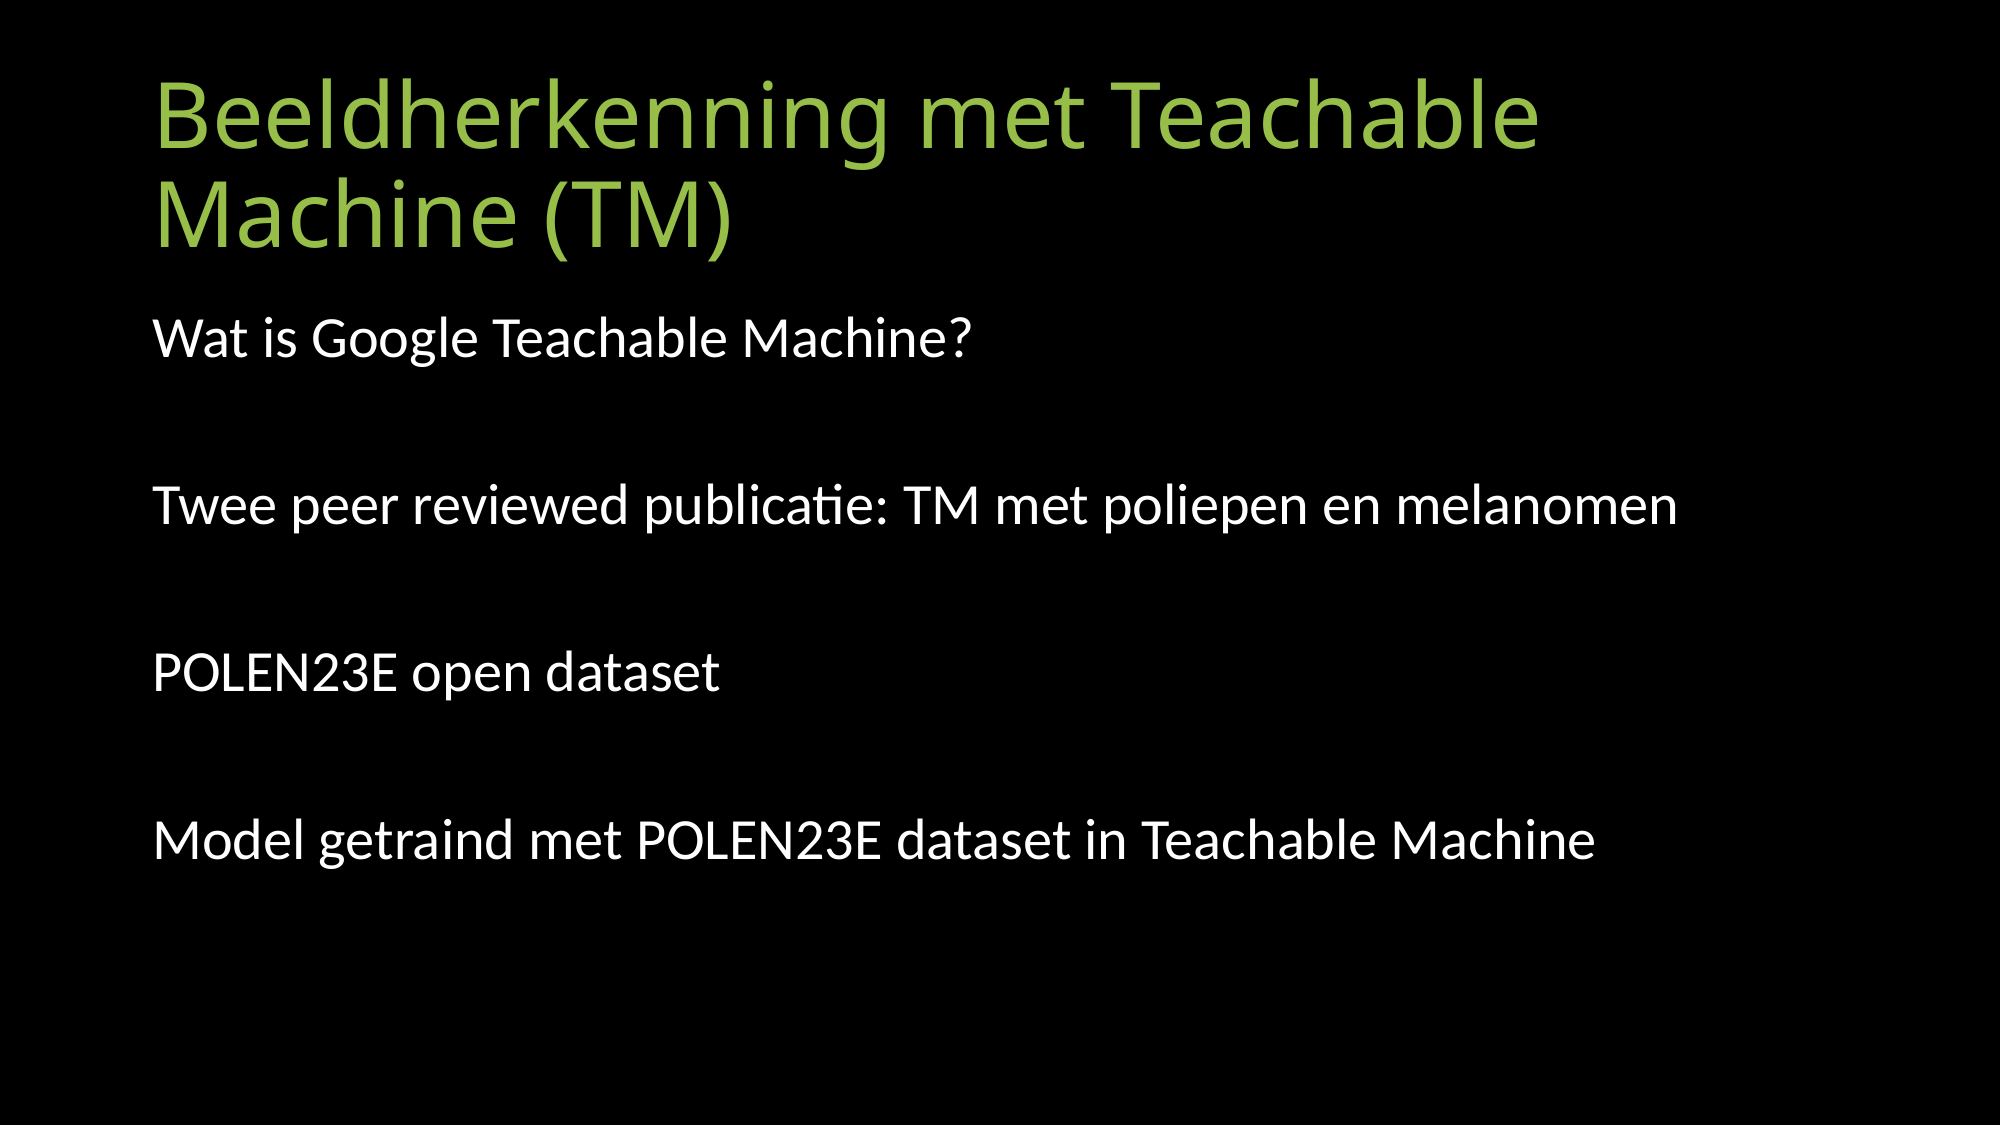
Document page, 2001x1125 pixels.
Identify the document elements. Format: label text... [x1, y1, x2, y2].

title Beeldherkenning met Teachable Machine (TM) [137, 59, 1937, 278]
list Wat is Google Teachable Machine? Twee peer reviewed publicatie: TM met poliepen en melanomen POLEN23E open dataset Model getraind met POLEN23E dataset in Teachable Machine [137, 299, 1863, 1014]
